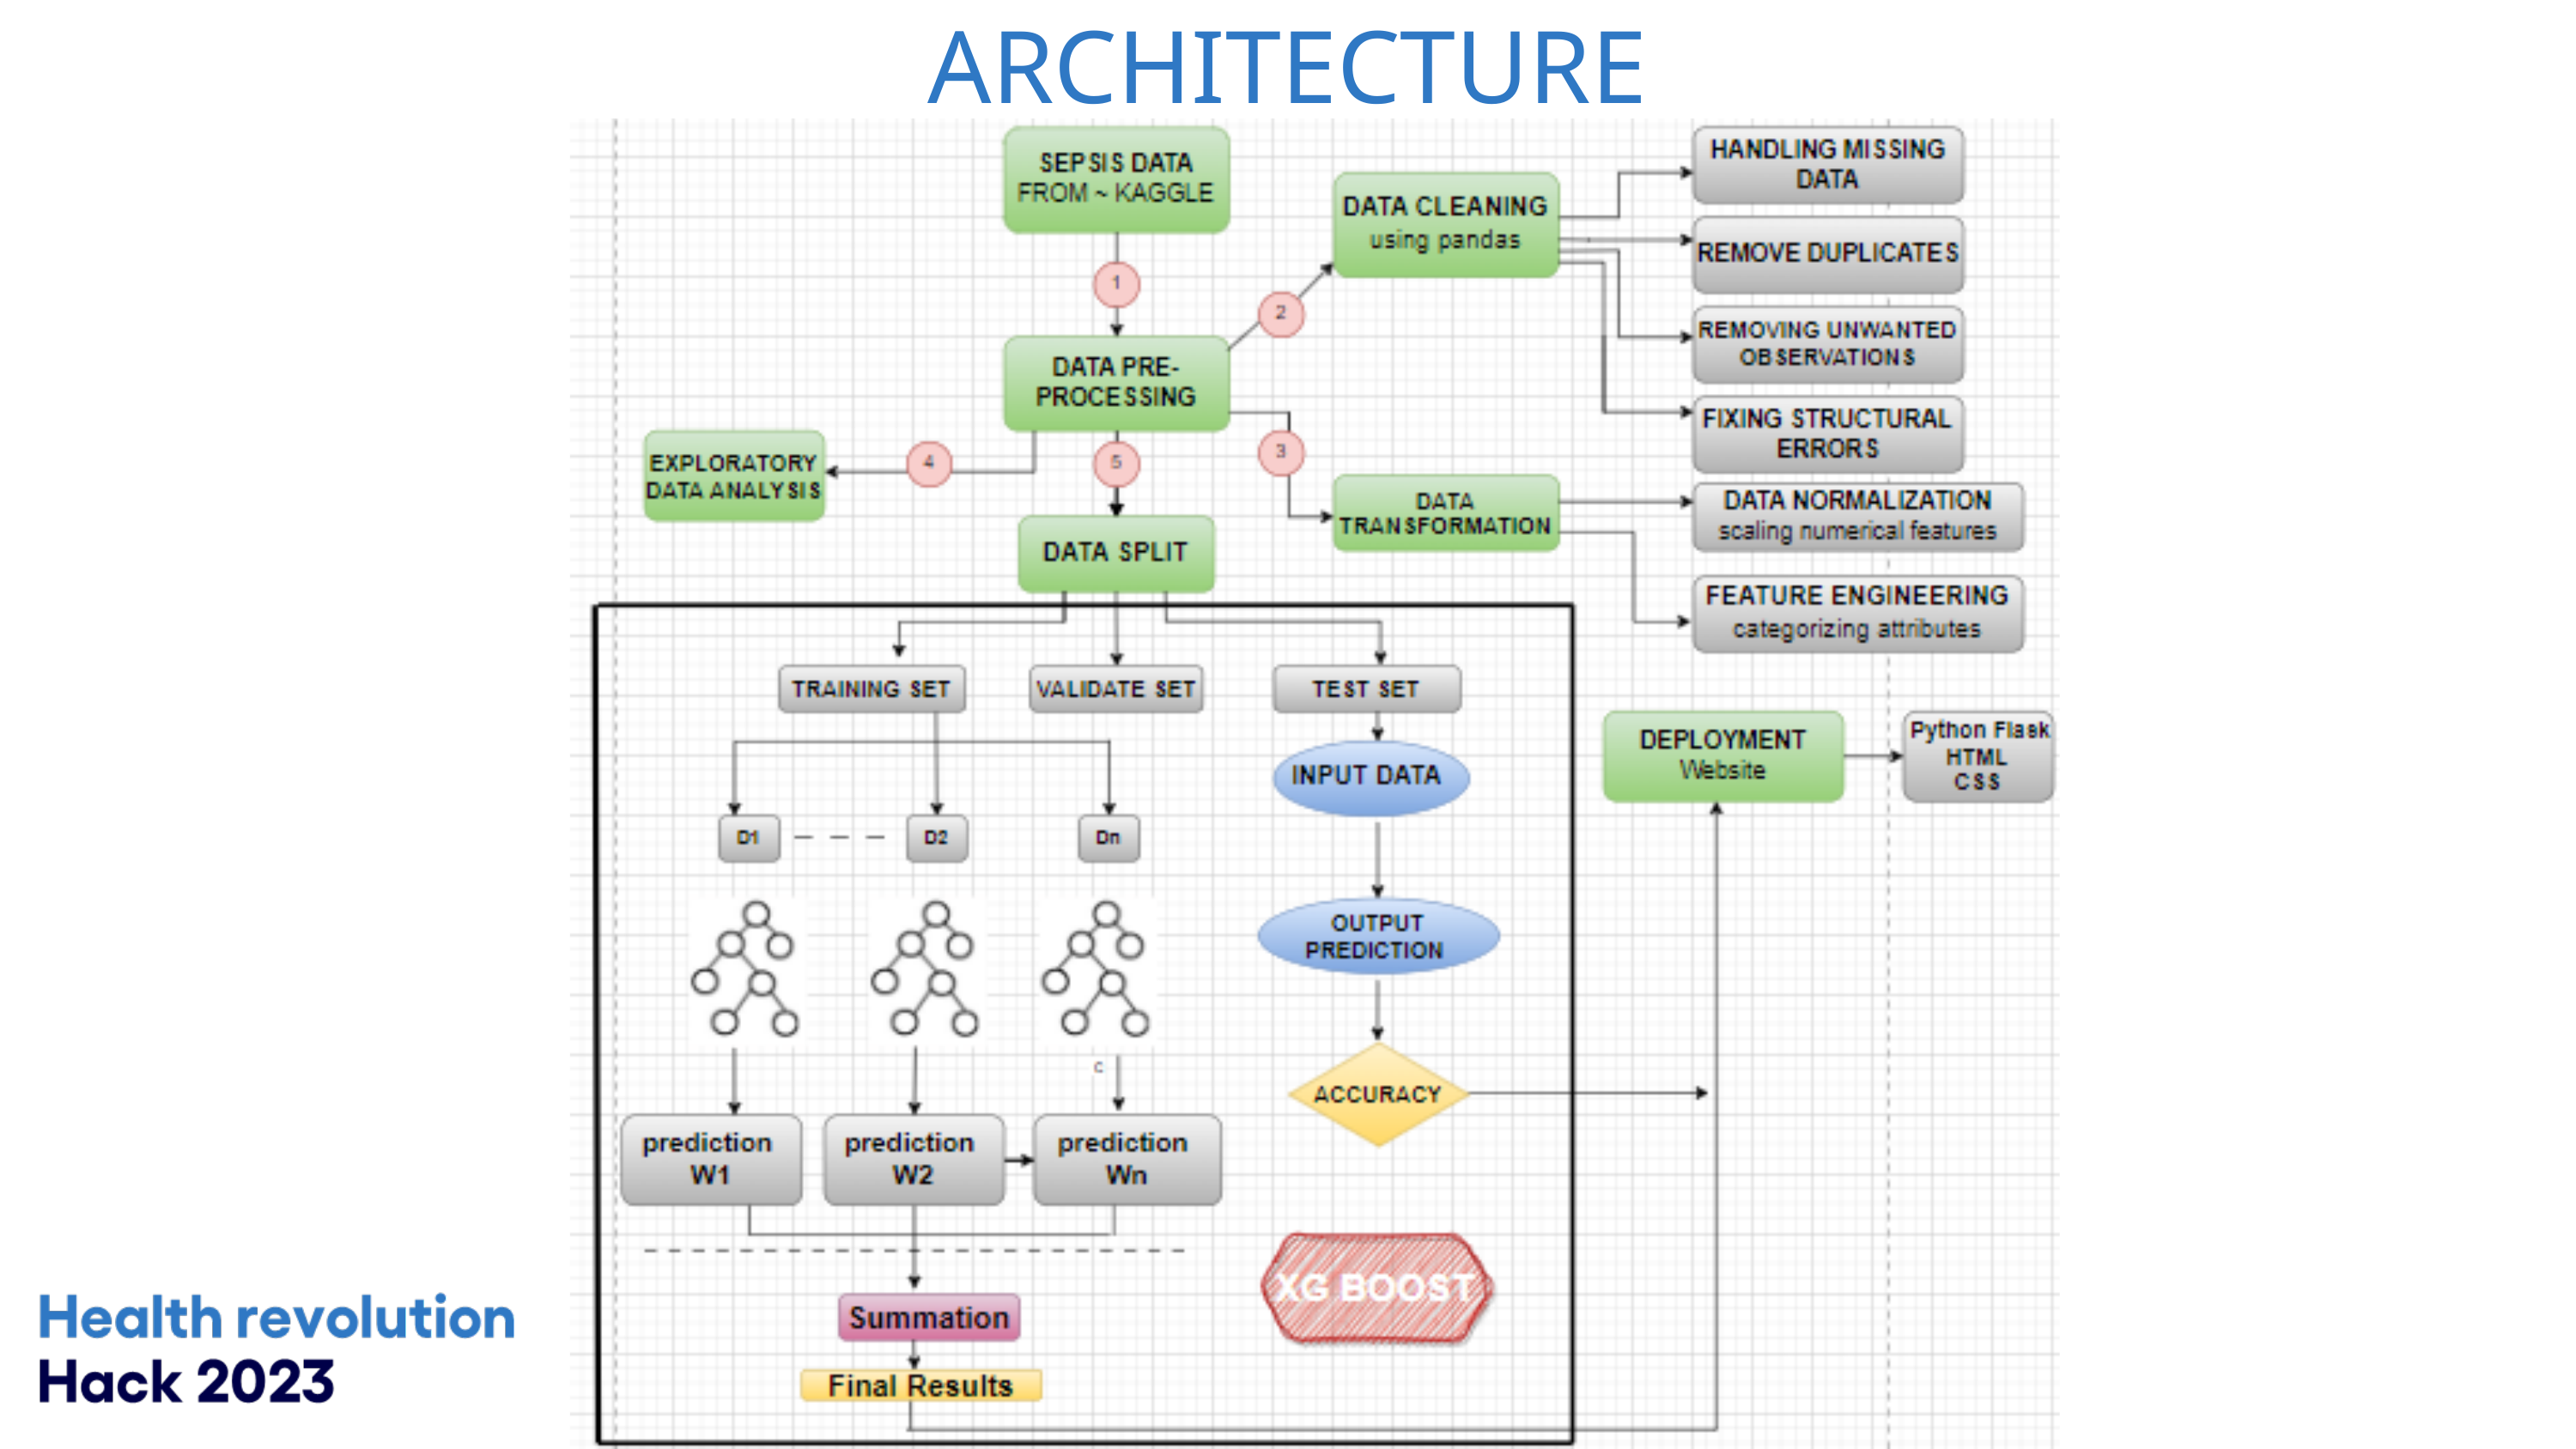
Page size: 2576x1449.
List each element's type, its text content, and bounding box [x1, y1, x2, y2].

text_box [0, 1255, 569, 1449]
text_box ARCHITECTURE [905, 0, 1671, 124]
text_box [569, 118, 2060, 1449]
